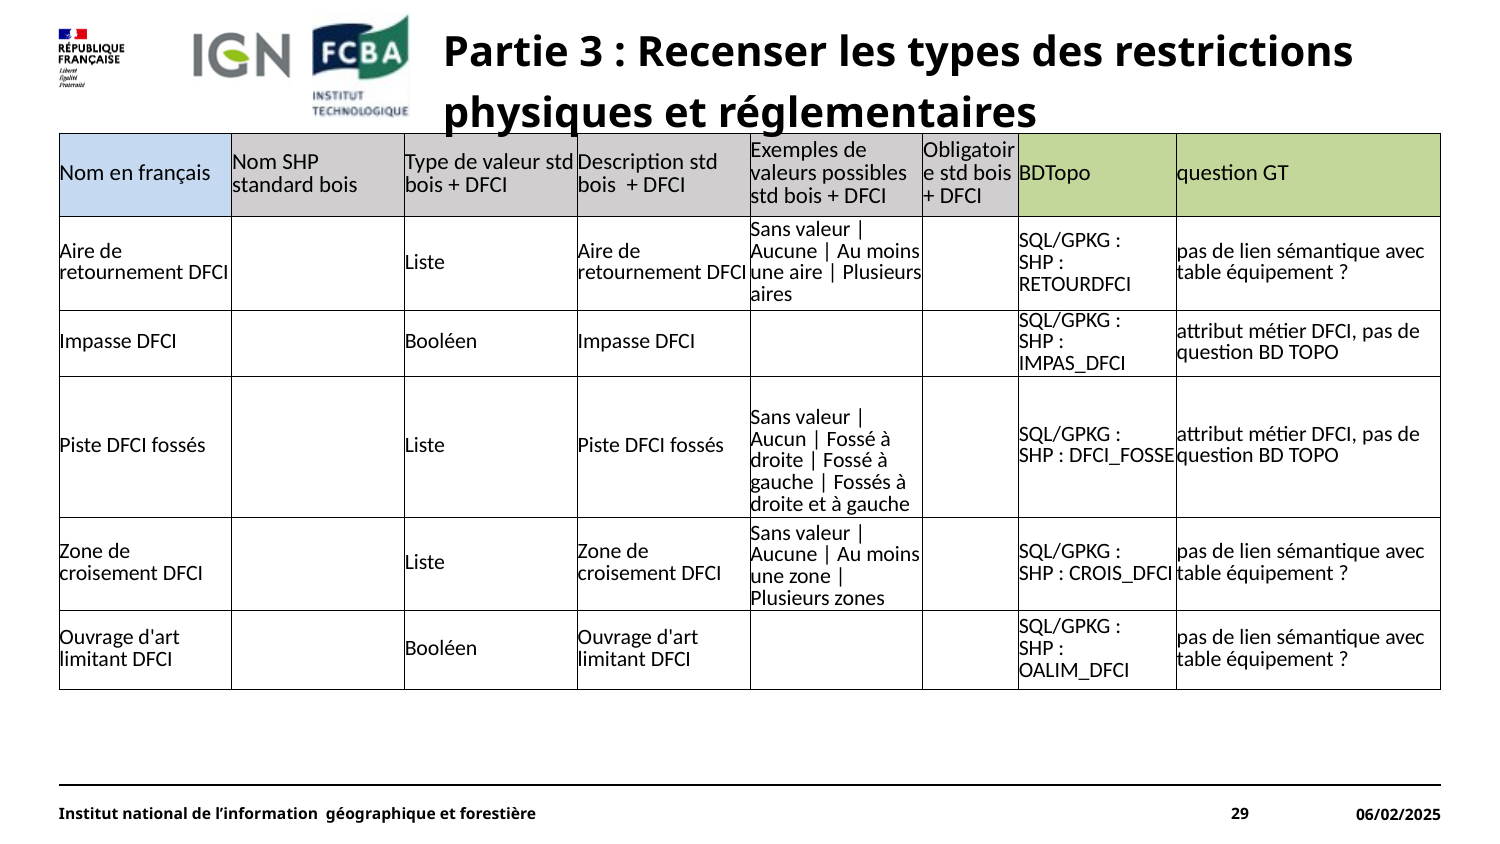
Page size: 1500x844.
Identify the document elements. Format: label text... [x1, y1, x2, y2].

table_header BDTopo [1019, 137, 1176, 216]
table_cell [232, 311, 404, 376]
table_cell SQL/GPKG : SHP : IMPAS_DFCI [1019, 311, 1176, 376]
table_cell Sans valeur | Aucune | Au moins une zone | Plusieurs zones [751, 518, 922, 610]
table_cell pas de lien sémantique avec table équipement ? [1177, 611, 1440, 689]
table_cell Booléen [405, 611, 577, 689]
table_cell Aire de retournement DFCI [60, 217, 231, 310]
table_cell Liste [405, 518, 577, 610]
table_cell [751, 311, 922, 376]
table_cell Zone de croisement DFCI [578, 518, 750, 610]
table_header Nom SHP standard bois [232, 134, 404, 216]
table_header Obligatoire std bois + DFCI [923, 137, 1018, 216]
table_header Nom en français [60, 134, 231, 216]
text_box Partie 3 : Recenser les types des restrictions physiques et réglementaires [442, 18, 1499, 137]
table_cell Impasse DFCI [60, 311, 231, 376]
table_header question GT [1177, 137, 1440, 216]
table_cell [232, 377, 404, 517]
table_header Description std bois + DFCI [578, 137, 750, 216]
table_cell pas de lien sémantique avec table équipement ? [1177, 217, 1440, 310]
table_cell [232, 611, 404, 689]
table_cell SQL/GPKG : SHP : DFCI_FOSSE [1019, 377, 1176, 517]
table_cell [923, 311, 1018, 376]
footer Institut national de l’information géographique et forestière [59, 784, 1027, 844]
table_header Exemples de valeurs possibles std bois + DFCI [751, 137, 922, 216]
slide_number 29 [1027, 784, 1249, 844]
table_cell [923, 217, 1018, 310]
table_cell attribut métier DFCI, pas de question BD TOPO [1177, 311, 1440, 376]
table_cell [923, 518, 1018, 610]
table_header Type de valeur std bois + DFCI [405, 134, 577, 216]
table_cell attribut métier DFCI, pas de question BD TOPO [1177, 377, 1440, 517]
picture [193, 32, 291, 86]
table_cell Booléen [405, 311, 577, 376]
picture [312, 13, 410, 118]
table_cell [923, 377, 1018, 517]
table_cell Zone de croisement DFCI [60, 518, 231, 610]
table_cell Sans valeur | Aucune | Au moins une aire | Plusieurs aires [751, 217, 922, 310]
table_cell Sans valeur | Aucun | Fossé à droite | Fossé à gauche | Fossés à droite et à gauche [751, 377, 922, 517]
table_cell SQL/GPKG : SHP : OALIM_DFCI [1019, 611, 1176, 689]
table_cell Piste DFCI fossés [578, 377, 750, 517]
table_cell Aire de retournement DFCI [578, 217, 750, 310]
table_cell [232, 217, 404, 310]
table_cell SQL/GPKG : SHP : RETOURDFCI [1019, 217, 1176, 310]
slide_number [1249, 784, 1441, 844]
table_cell Liste [405, 217, 577, 310]
table_cell Ouvrage d'art limitant DFCI [578, 611, 750, 689]
picture [47, 17, 136, 107]
table_cell [751, 611, 922, 689]
table_cell Liste [405, 377, 577, 517]
table_cell [923, 611, 1018, 689]
table_cell SQL/GPKG : SHP : CROIS_DFCI [1019, 518, 1176, 610]
table_cell Ouvrage d'art limitant DFCI [60, 611, 231, 689]
table_cell Piste DFCI fossés [60, 377, 231, 517]
table_cell [232, 518, 404, 610]
table_cell pas de lien sémantique avec table équipement ? [1177, 518, 1440, 610]
table_cell Impasse DFCI [578, 311, 750, 376]
